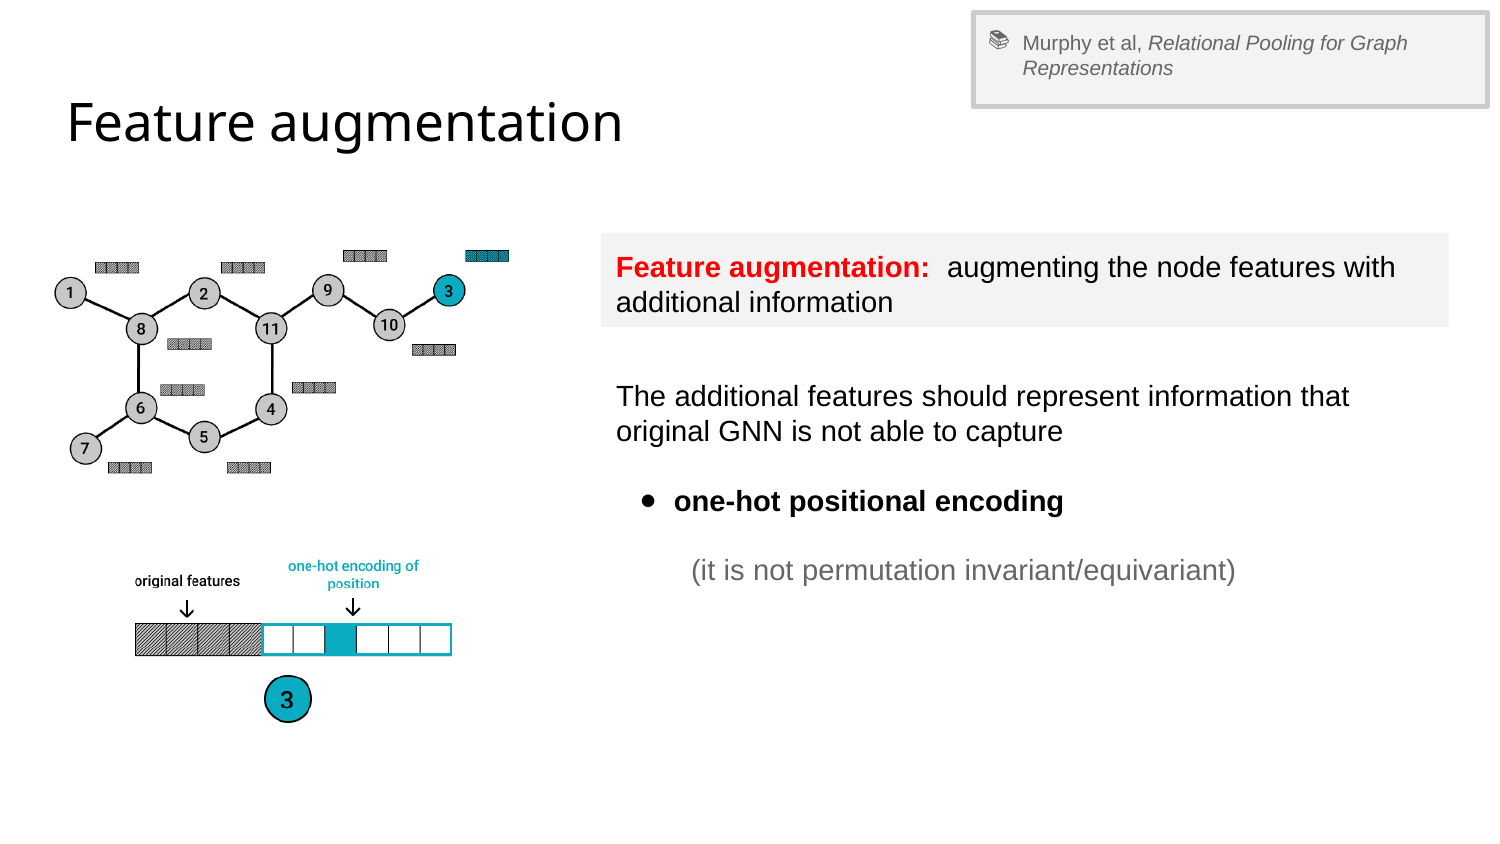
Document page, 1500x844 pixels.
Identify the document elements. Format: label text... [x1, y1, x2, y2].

picture [50, 250, 510, 475]
text_box The additional features should represent information that original GNN is not able to capture one-hot positional encoding (it is not permutation invariant/equivariant) [601, 350, 1449, 714]
picture [108, 557, 452, 739]
text_box 📚 [973, 13, 1032, 64]
title Feature augmentation [51, 72, 1449, 167]
text_box Murphy et al, Relational Pooling for Graph Representations [1007, 14, 1500, 79]
text_box Feature augmentation: augmenting the node features with additional information [600, 232, 1449, 327]
text_box [973, 64, 1488, 107]
